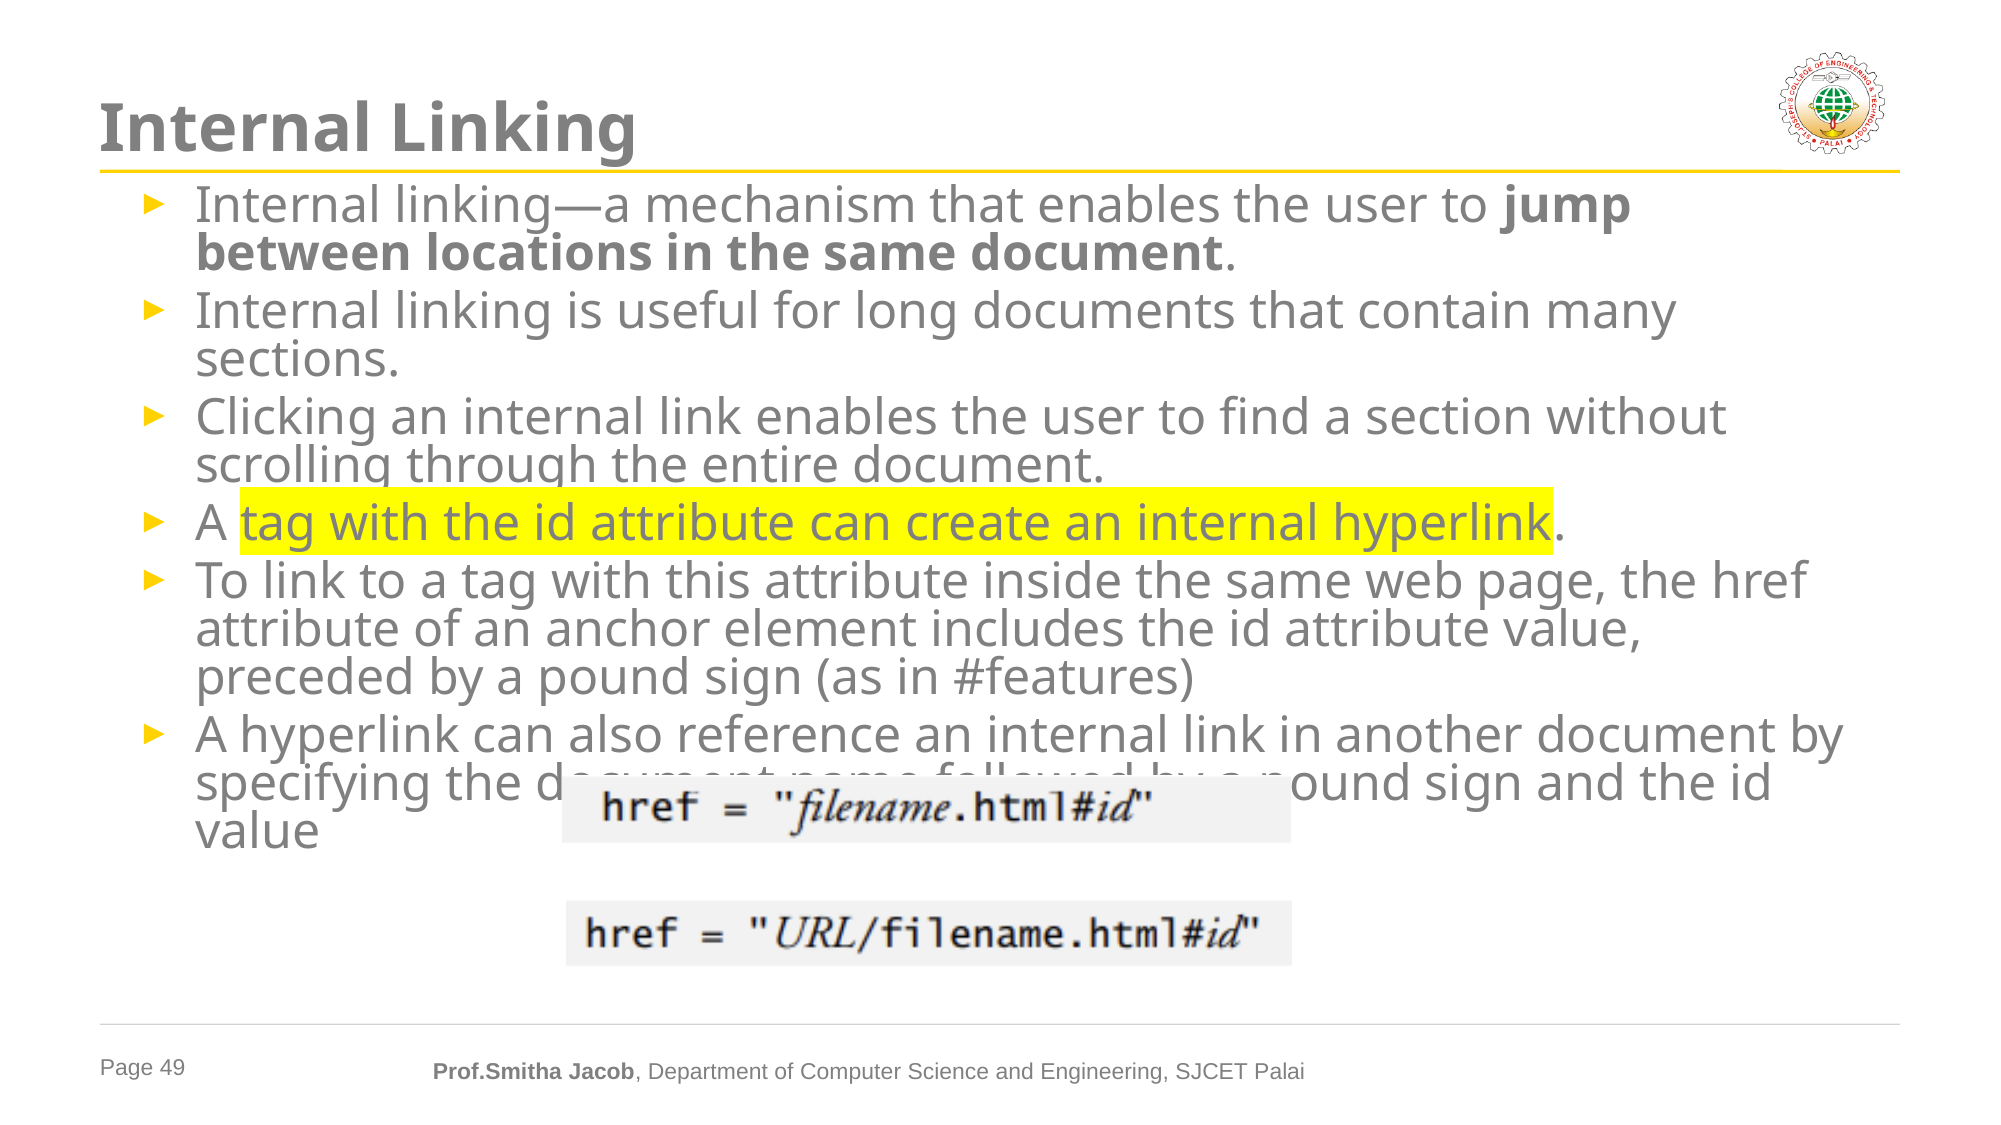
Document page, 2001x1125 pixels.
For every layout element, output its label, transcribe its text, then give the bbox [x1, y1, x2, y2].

picture [562, 774, 1291, 858]
list Internal linking—a mechanism that enables the user to jump between locations in the same document. Internal linking is useful for long documents that contain many sections. Clicking an internal link enables the user to find a section without scrolling through the entire document. A tag with the id attribute can create an internal hyperlink. To link to a tag with this attribute inside the same web page, the href attribute of an anchor element includes the id attribute value, preceded by a pound sign (as in #features) A hyperlink can also reference an internal link in another document by specifying the document name followed by a pound sign and the id value [78, 184, 1851, 1003]
picture [566, 891, 1293, 972]
title Internal Linking [99, 33, 1900, 175]
